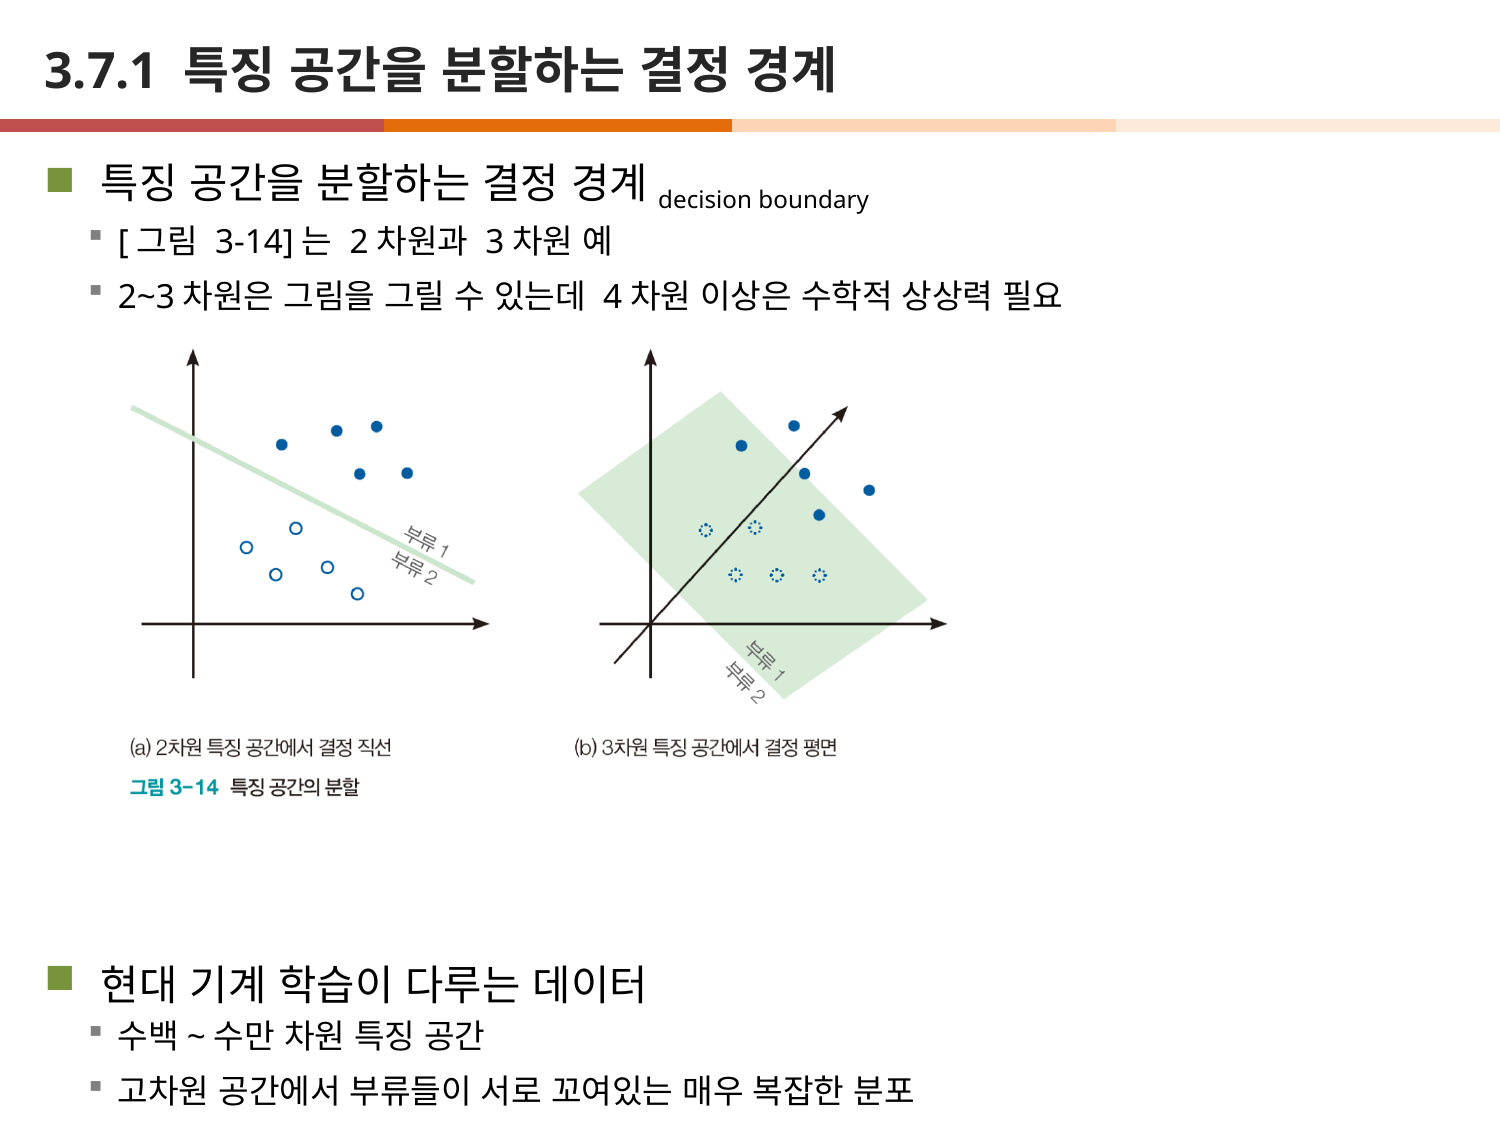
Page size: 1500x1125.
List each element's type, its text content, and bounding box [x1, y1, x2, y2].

picture [123, 337, 960, 803]
list 특징 공간을 분할하는 결정 경계decision boundary [그림 3-14]는 2차원과 3차원 예 2~3차원은 그림을 그릴 수 있는데 4차원 이상은 수학적 상상력 필요 현대 기계 학습이 다루는 데이터 수백~수만 차원 특징 공간 고차원 공간에서 부류들이 서로 꼬여있는 매우 복잡한 분포 딥러닝은 층을 깊게 하여 여러 단계의 특징 공간 변환을 수행(특징 학습 또는 표현 학습이라 부름) [29, 148, 1471, 1083]
title 3.7.1 특징 공간을 분할하는 결정 경계 [29, 23, 1471, 114]
